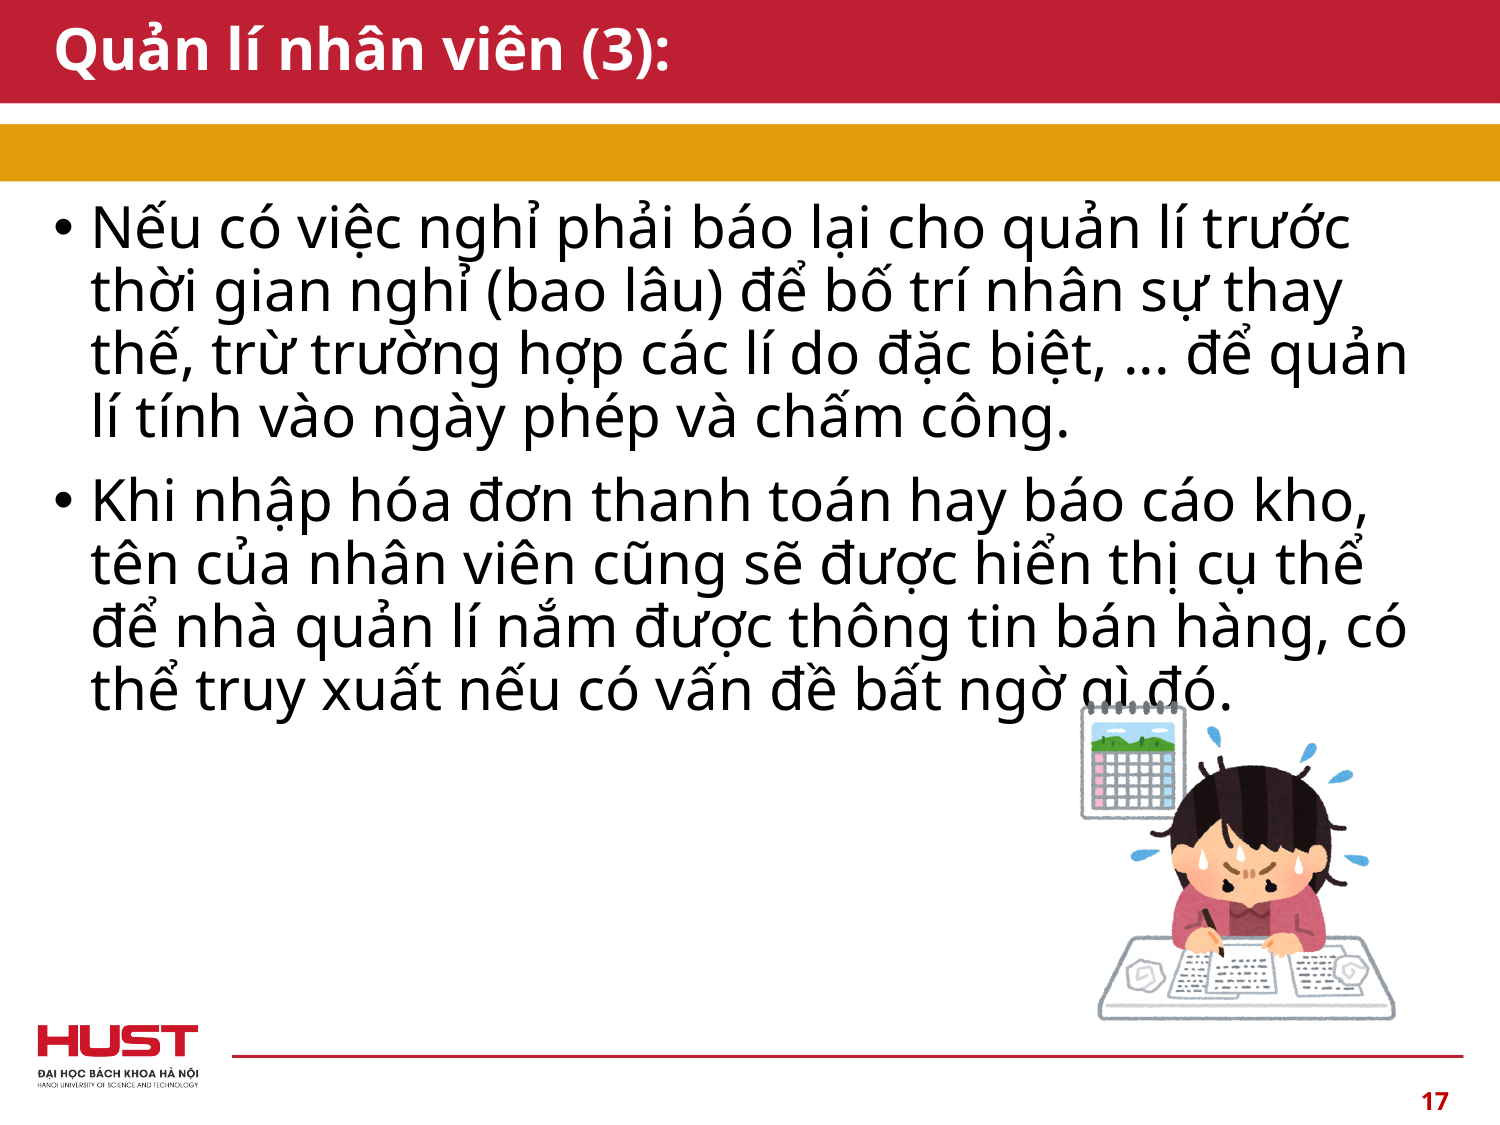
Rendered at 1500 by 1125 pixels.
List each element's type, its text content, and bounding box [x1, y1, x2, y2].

list Nếu có việc nghỉ phải báo lại cho quản lí trước thời gian nghỉ (bao lâu) để bố trí nhân sự thay thế, trừ trường hợp các lí do đặc biệt, ... để quản lí tính vào ngày phép và chấm công. Khi nhập hóa đơn thanh toán hay báo cáo kho, tên của nhân viên cũng sẽ được hiển thị cụ thể để nhà quản lí nắm được thông tin bán hàng, có thể truy xuất nếu có vấn đề bất ngờ gì đó. [38, 191, 1462, 1000]
title Quản lí nhân viên (3): [38, 12, 1462, 87]
slide_number 17 [1126, 1078, 1464, 1125]
picture [0, 0, 1500, 1125]
